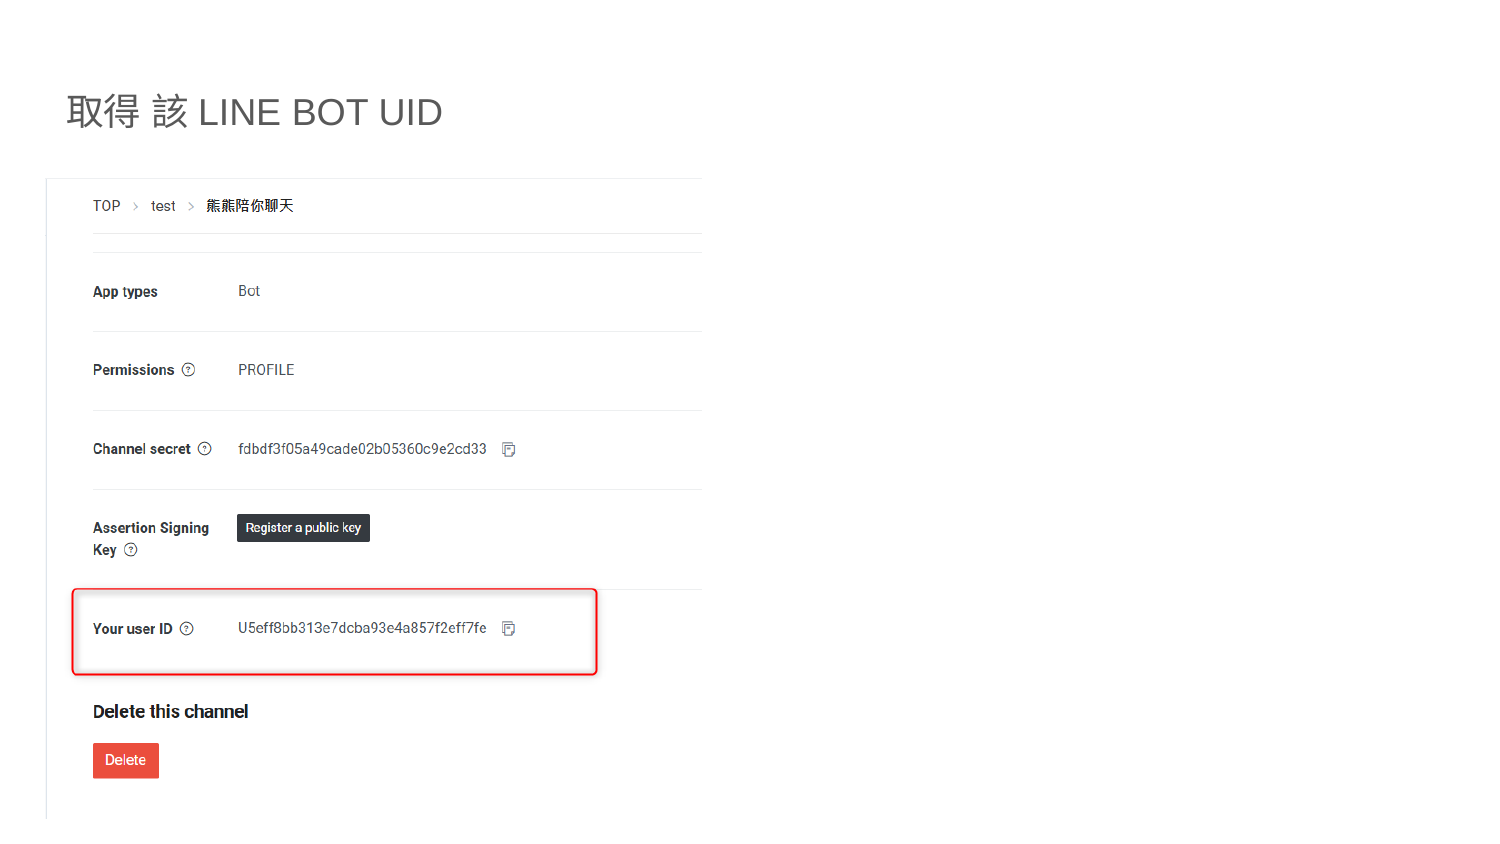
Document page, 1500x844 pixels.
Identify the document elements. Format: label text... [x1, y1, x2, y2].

title 取得 該LINE BOT UID [51, 72, 1449, 167]
picture [45, 158, 702, 819]
